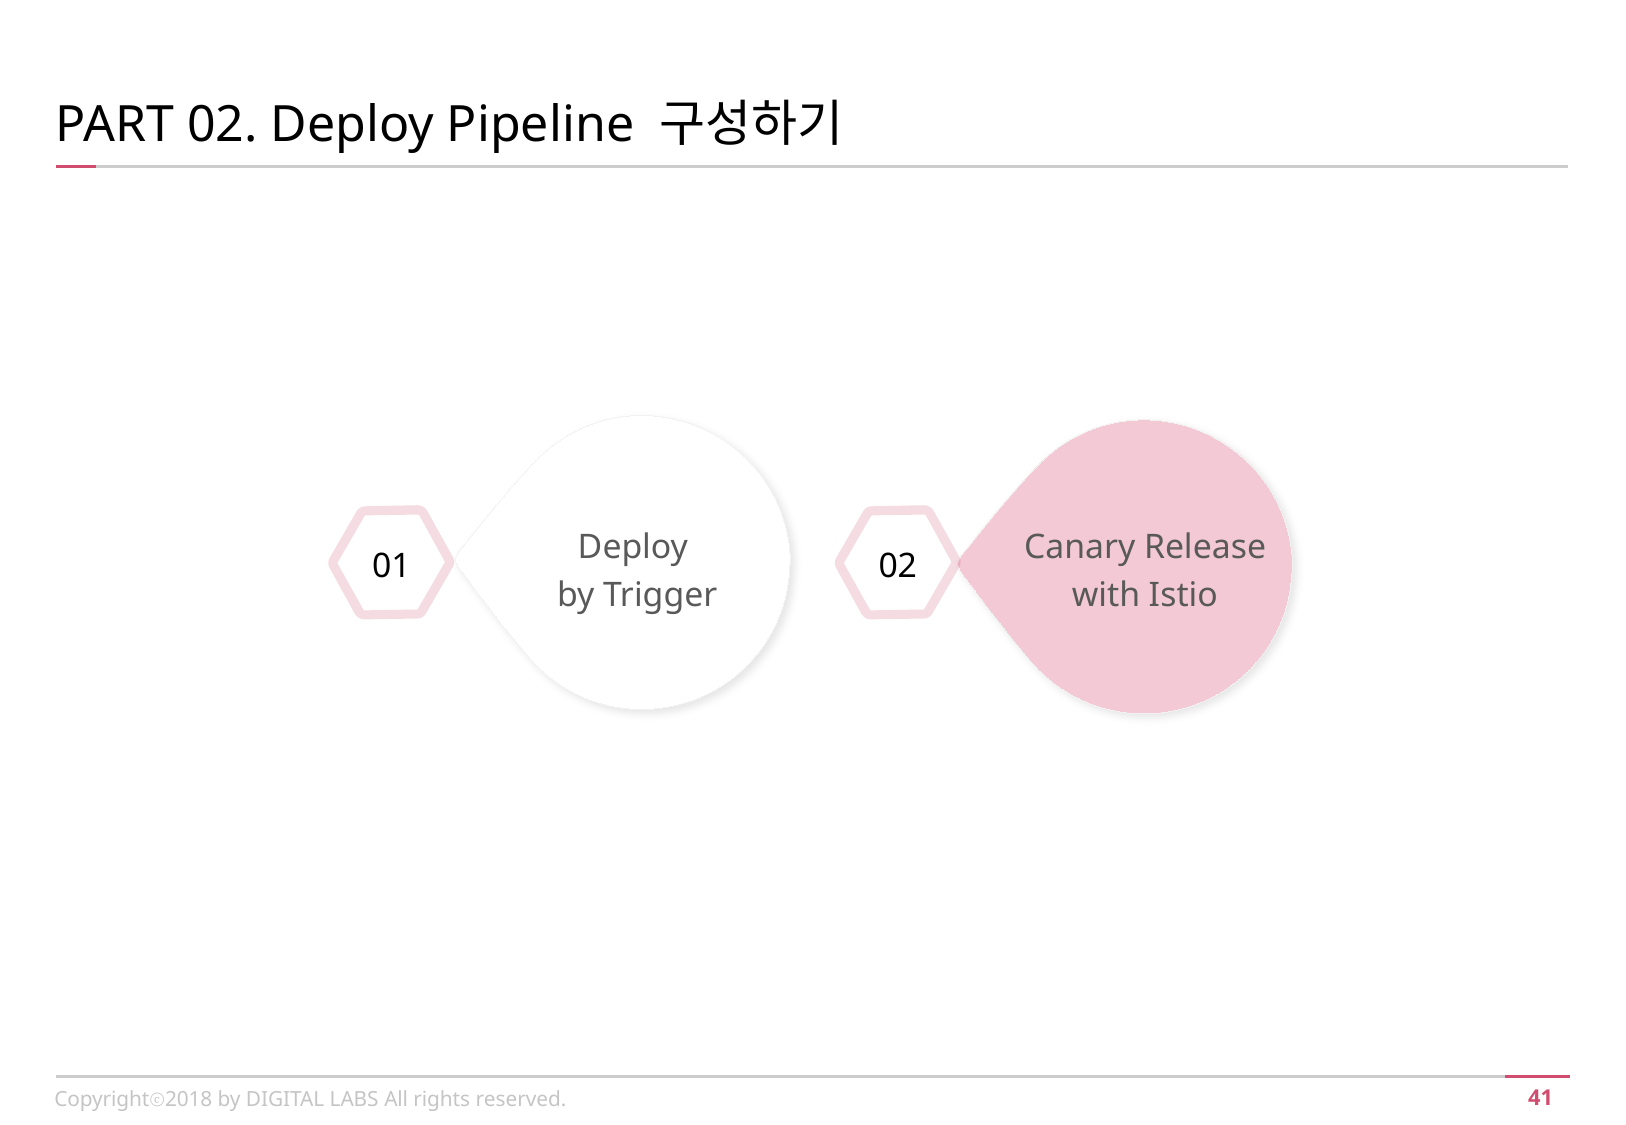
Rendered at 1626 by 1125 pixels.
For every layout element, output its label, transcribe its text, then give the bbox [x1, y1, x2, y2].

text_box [328, 414, 1314, 715]
list PART 02. Deploy Pipeline 구성하기 [26, 87, 1124, 156]
footer Copyrightⓒ2018 by DIGITAL LABS All rights reserved. [39, 1072, 895, 1124]
